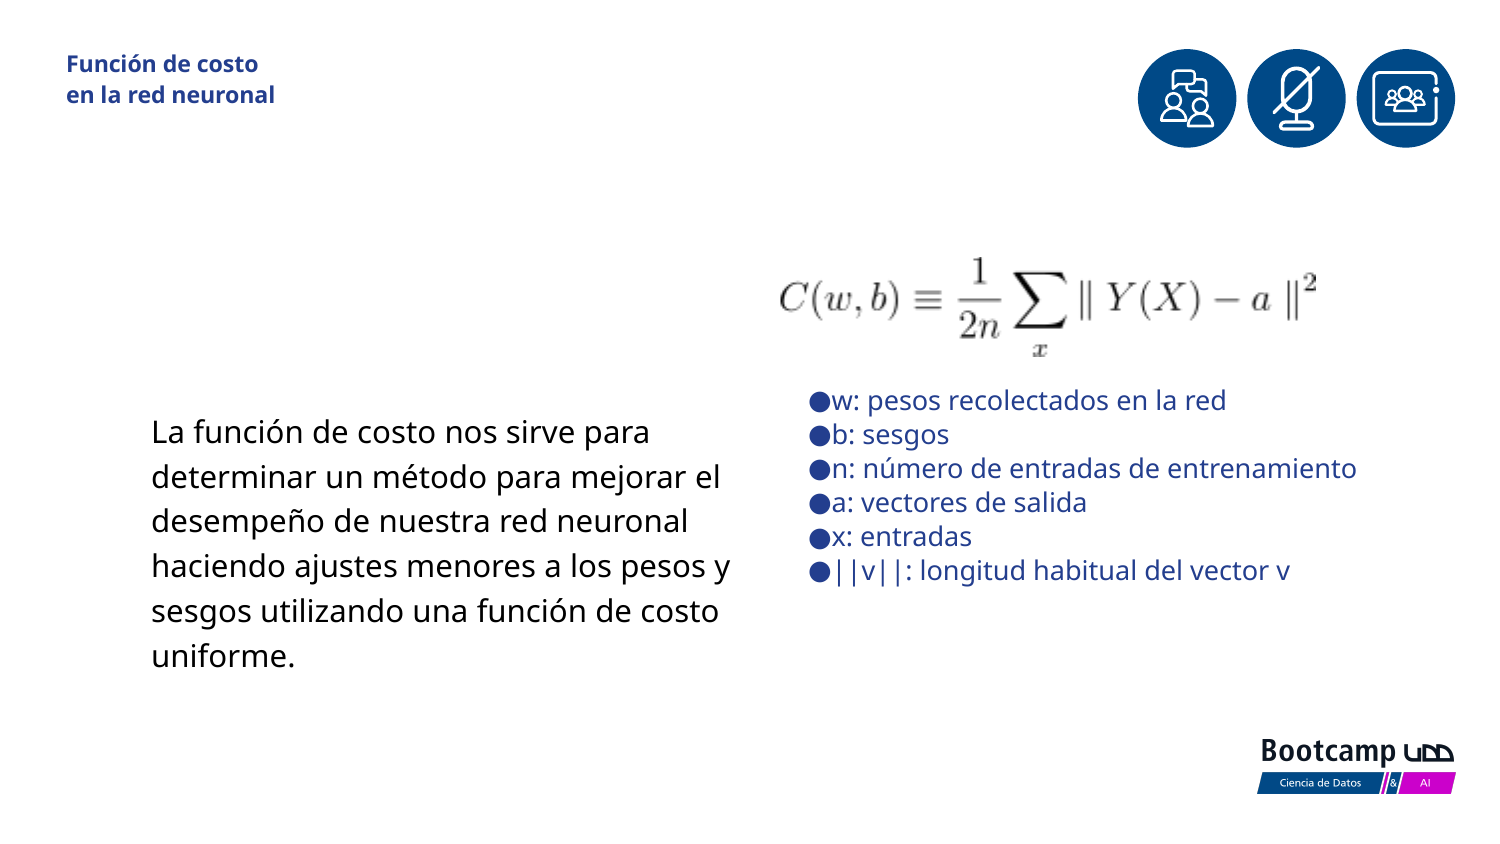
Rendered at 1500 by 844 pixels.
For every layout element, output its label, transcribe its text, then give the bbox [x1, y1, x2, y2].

picture [779, 257, 1317, 358]
picture [1257, 739, 1456, 794]
text_box w: pesos recolectados en la red b: sesgos n: número de entradas de entrenamiento a: vectores de salida x: entradas ||v||: longitud habitual del vector v [796, 370, 1369, 598]
list La función de costo nos sirve para determinar un método para mejorar el desempeño de nuestra red neuronal haciendo ajustes menores a los pesos y sesgos utilizando una función de costo uniforme. [136, 392, 751, 759]
title Función de costo en la red neuronal [51, 32, 972, 127]
